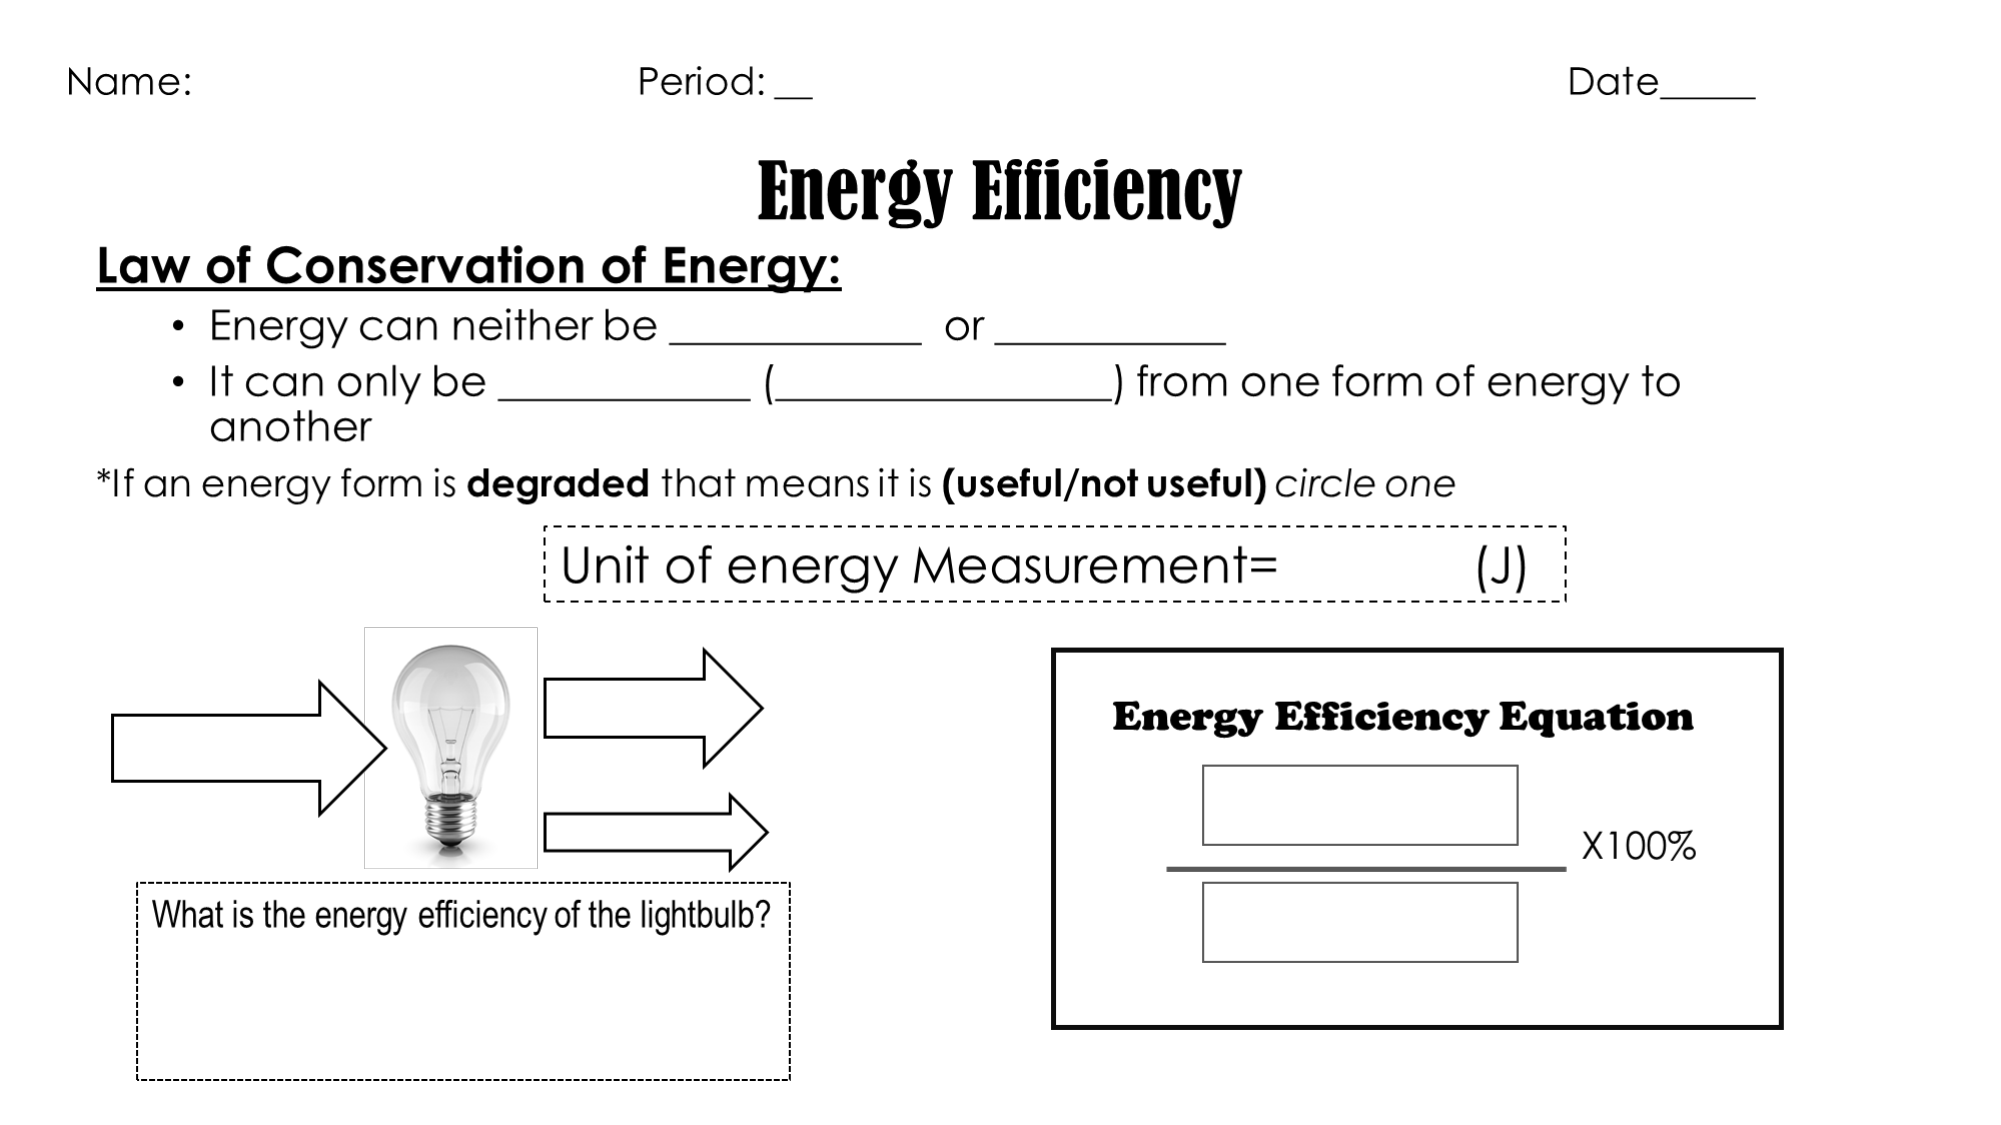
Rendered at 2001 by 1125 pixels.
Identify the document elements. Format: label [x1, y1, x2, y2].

picture [42, 44, 1958, 1081]
